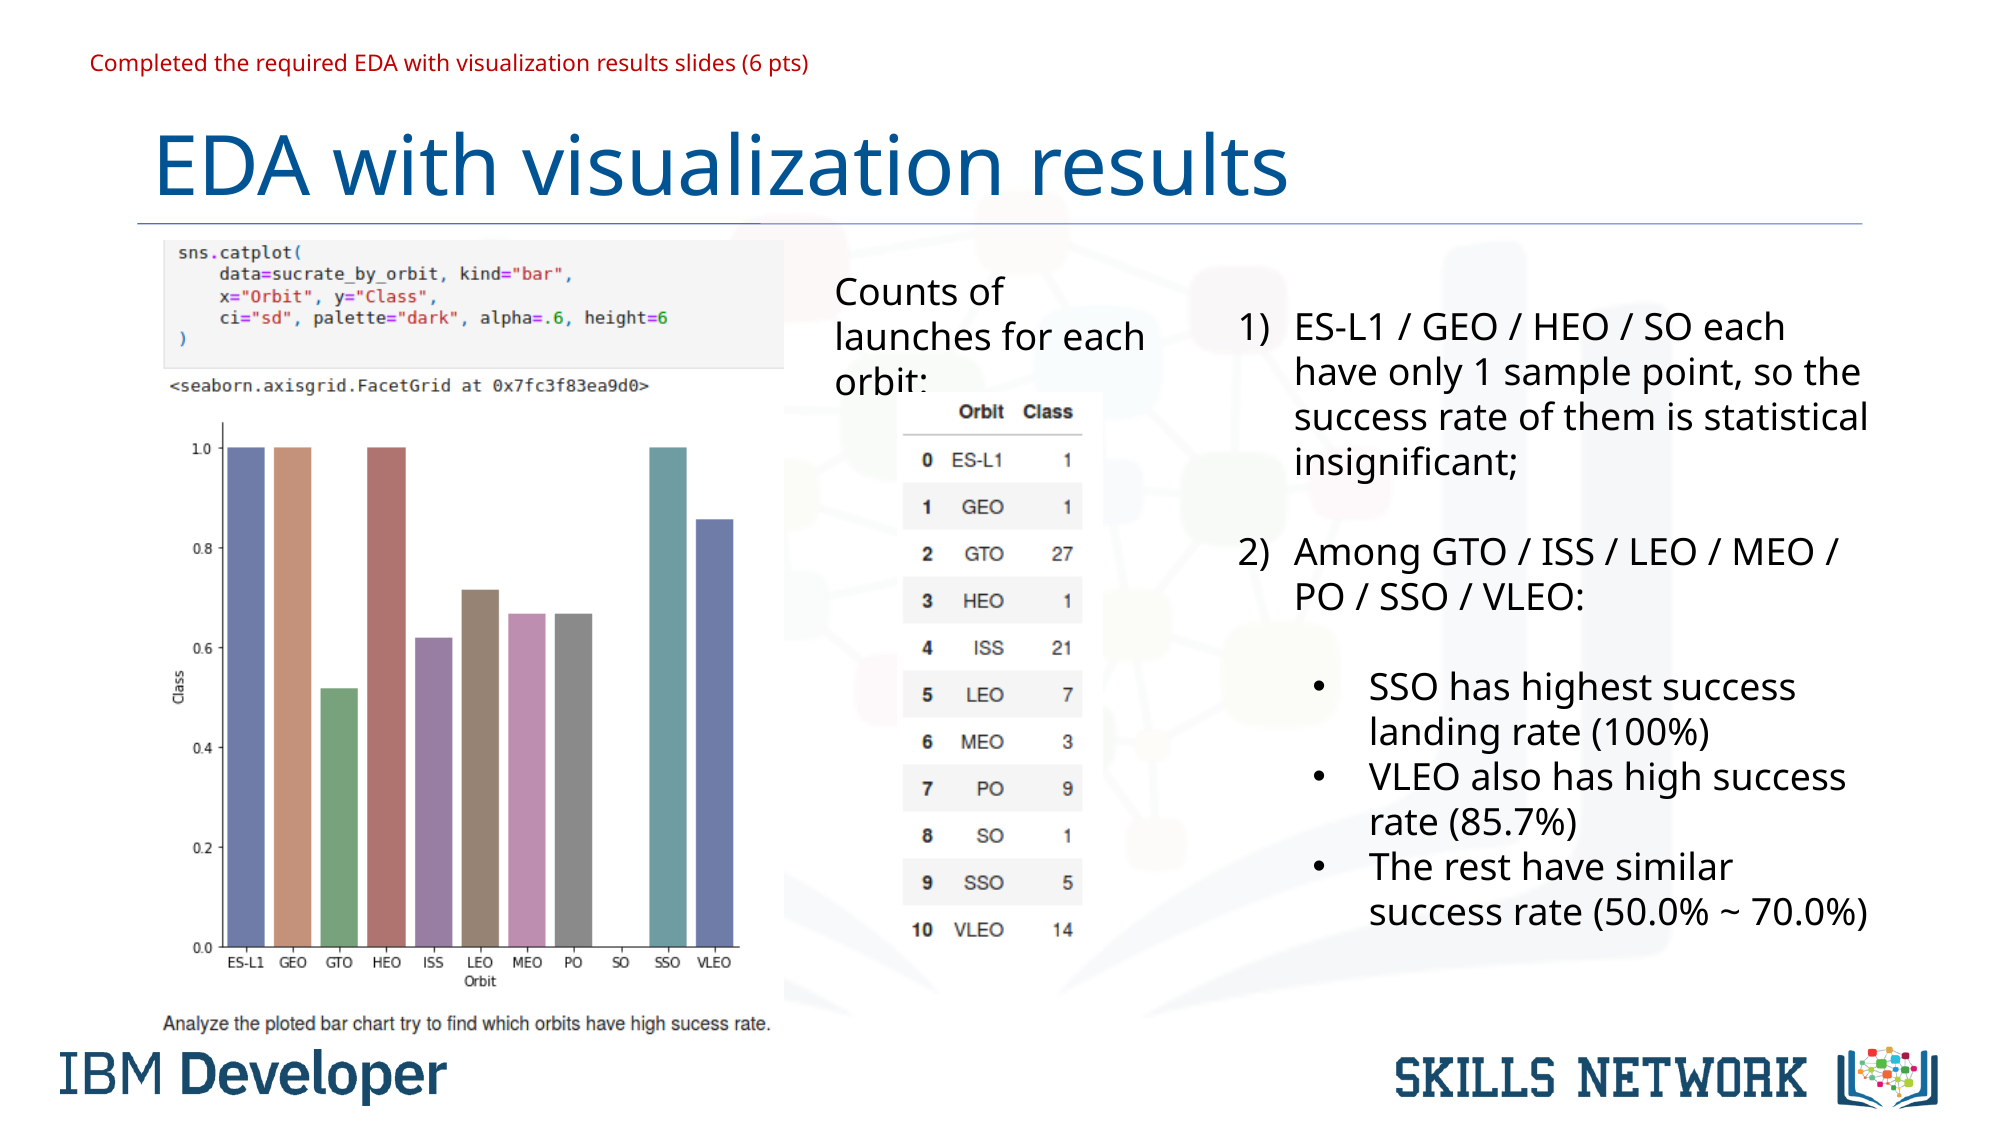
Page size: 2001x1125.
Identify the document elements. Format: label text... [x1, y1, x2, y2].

text_box Completed the required EDA with visualization results slides (6 pts) [74, 41, 1926, 84]
text_box ES-L1 / GEO / HEO / SO each have only 1 sample point, so the success rate of them is statistical insignificant; Among GTO / ISS / LEO / MEO / PO / SSO / VLEO: SSO has highest success landing rate (100%) VLEO also has high success rate (85.7%) The rest have similar success rate (50.0% ~ 70.0%) [1222, 295, 1887, 941]
picture [897, 392, 1103, 951]
title EDA with visualization results [137, 84, 1863, 278]
picture [1390, 1045, 1945, 1111]
picture [55, 240, 784, 1108]
text_box Counts of launches for each orbit: [819, 260, 1173, 501]
